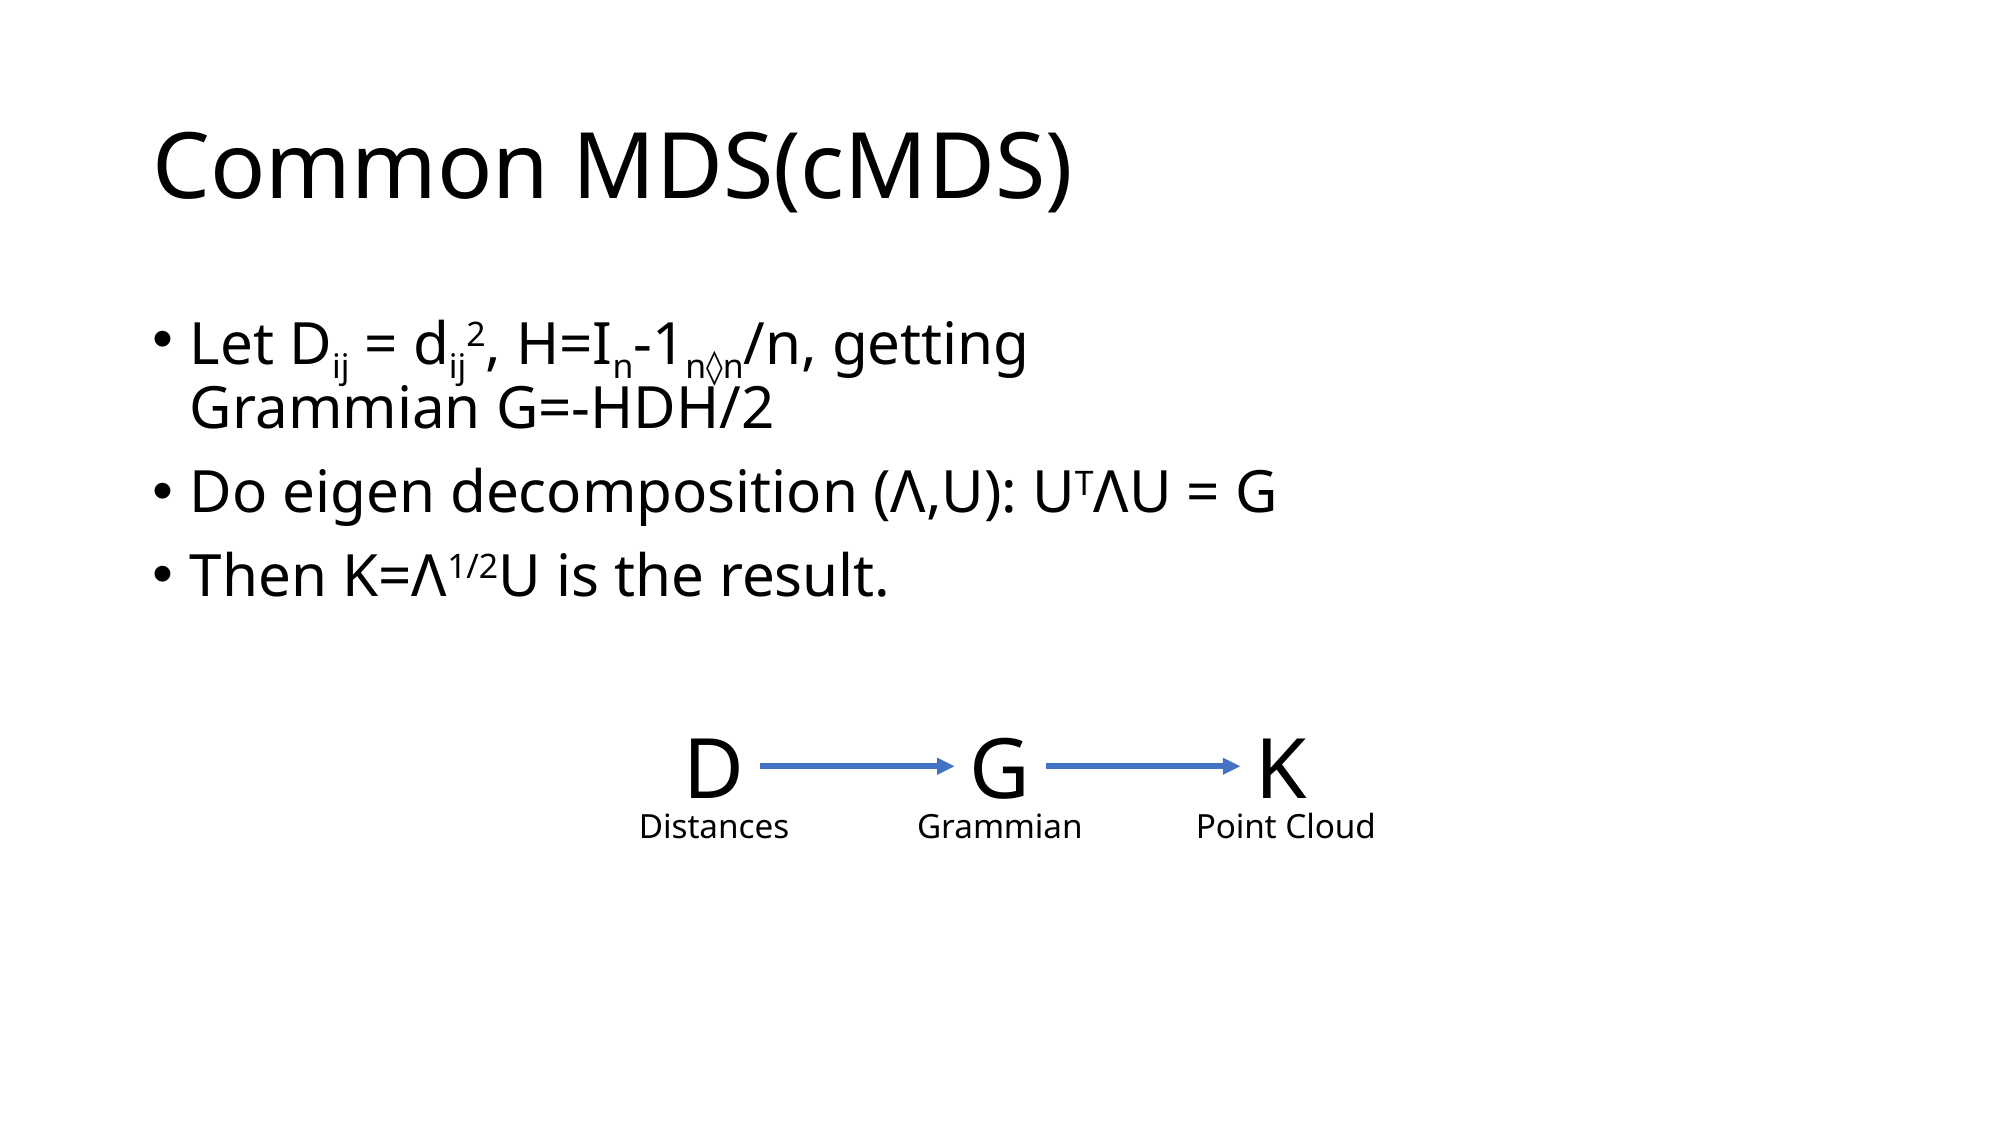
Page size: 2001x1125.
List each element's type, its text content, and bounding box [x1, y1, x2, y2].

text_box Point Cloud [1181, 797, 1391, 853]
text_box Distances [624, 797, 805, 853]
list Let Dij = dij2, H=In-1n◊n/n, getting Grammian G=-HDH/2 Do eigen decomposition (Λ,U): UTΛU = G Then K=Λ1/2U is the result. [137, 299, 1863, 1014]
text_box G [954, 708, 1046, 797]
text_box D [668, 708, 760, 797]
title Common MDS(cMDS) [137, 59, 1863, 278]
text_box K [1240, 708, 1332, 797]
text_box Grammian [902, 797, 1098, 853]
